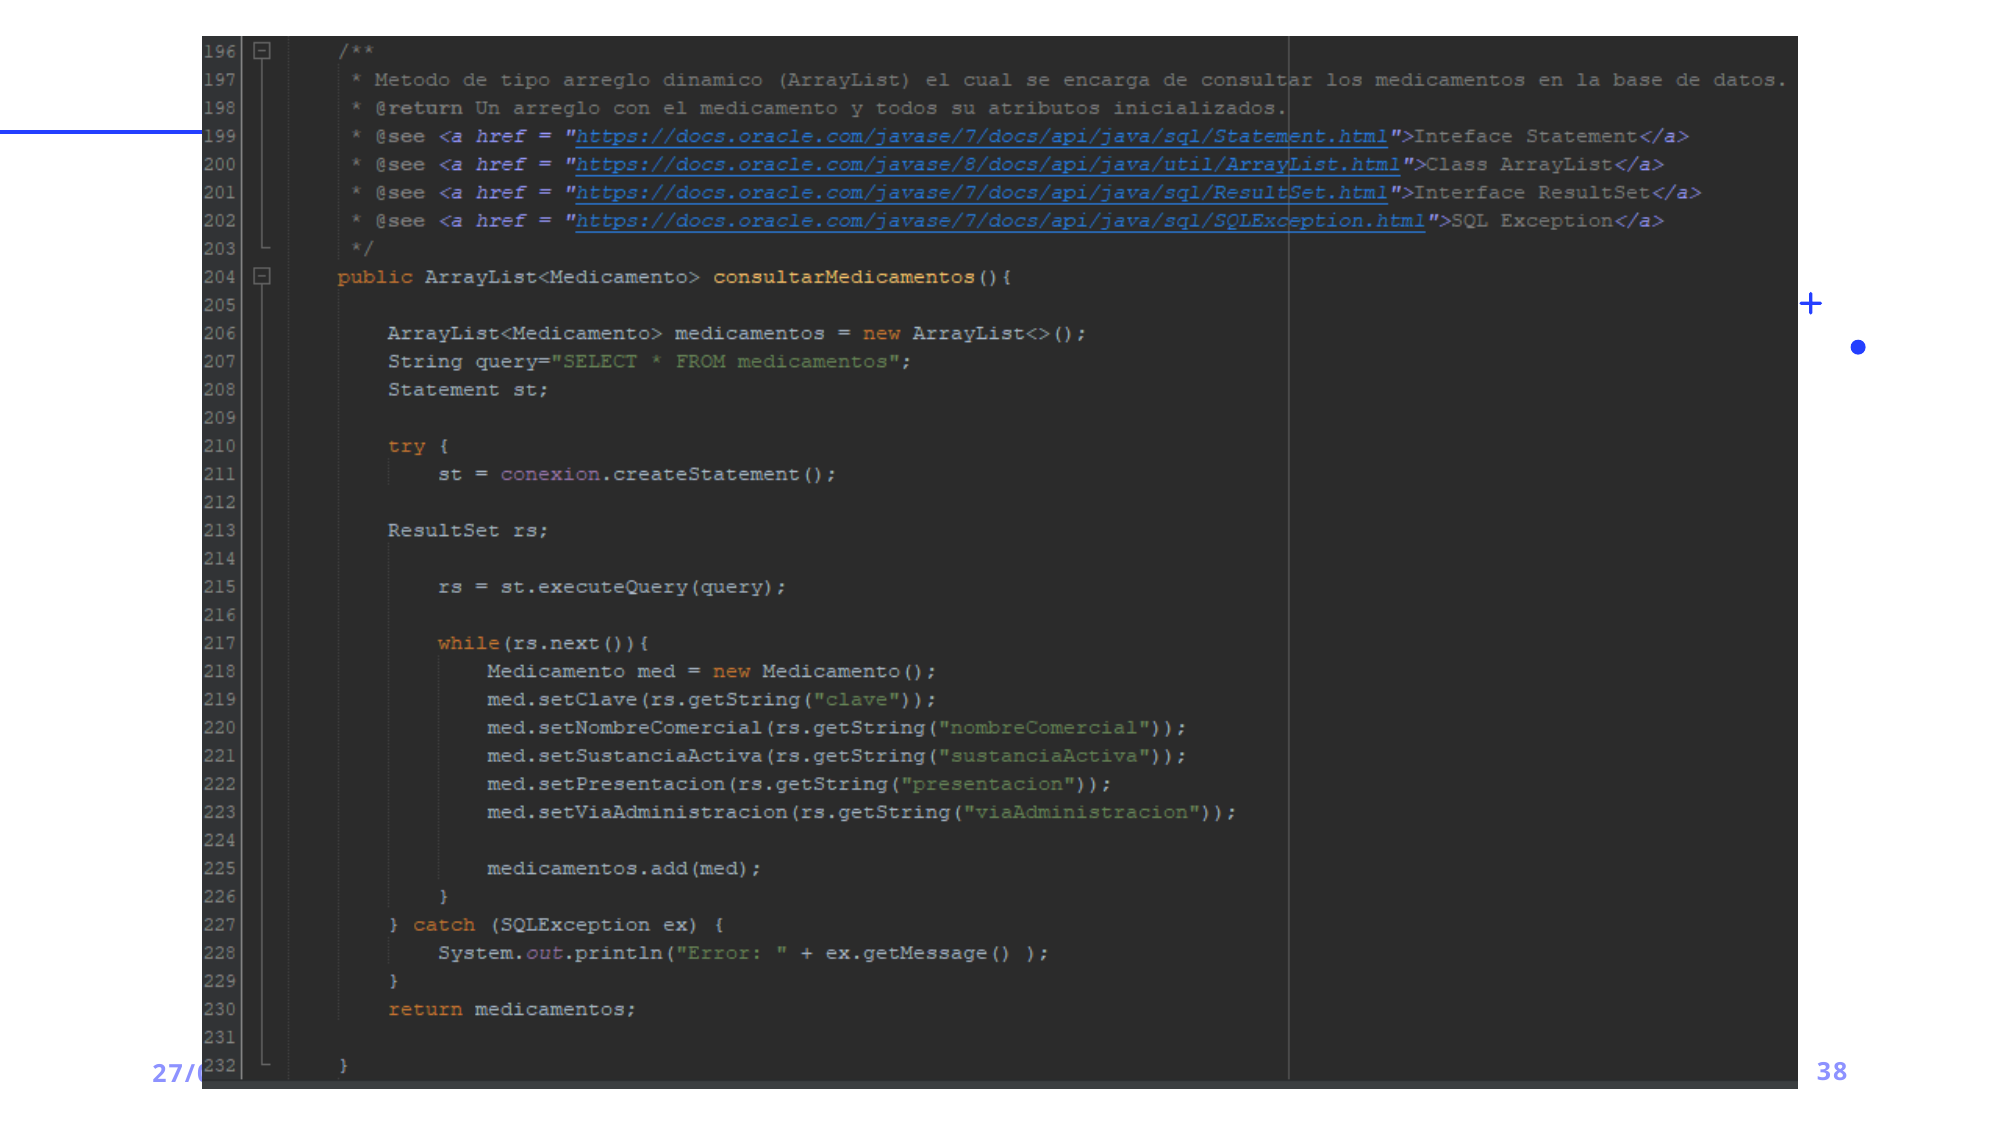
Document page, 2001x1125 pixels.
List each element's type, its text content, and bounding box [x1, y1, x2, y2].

slide_number 38 [1412, 1042, 1863, 1103]
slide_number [137, 1042, 588, 1103]
picture [202, 36, 1798, 1089]
